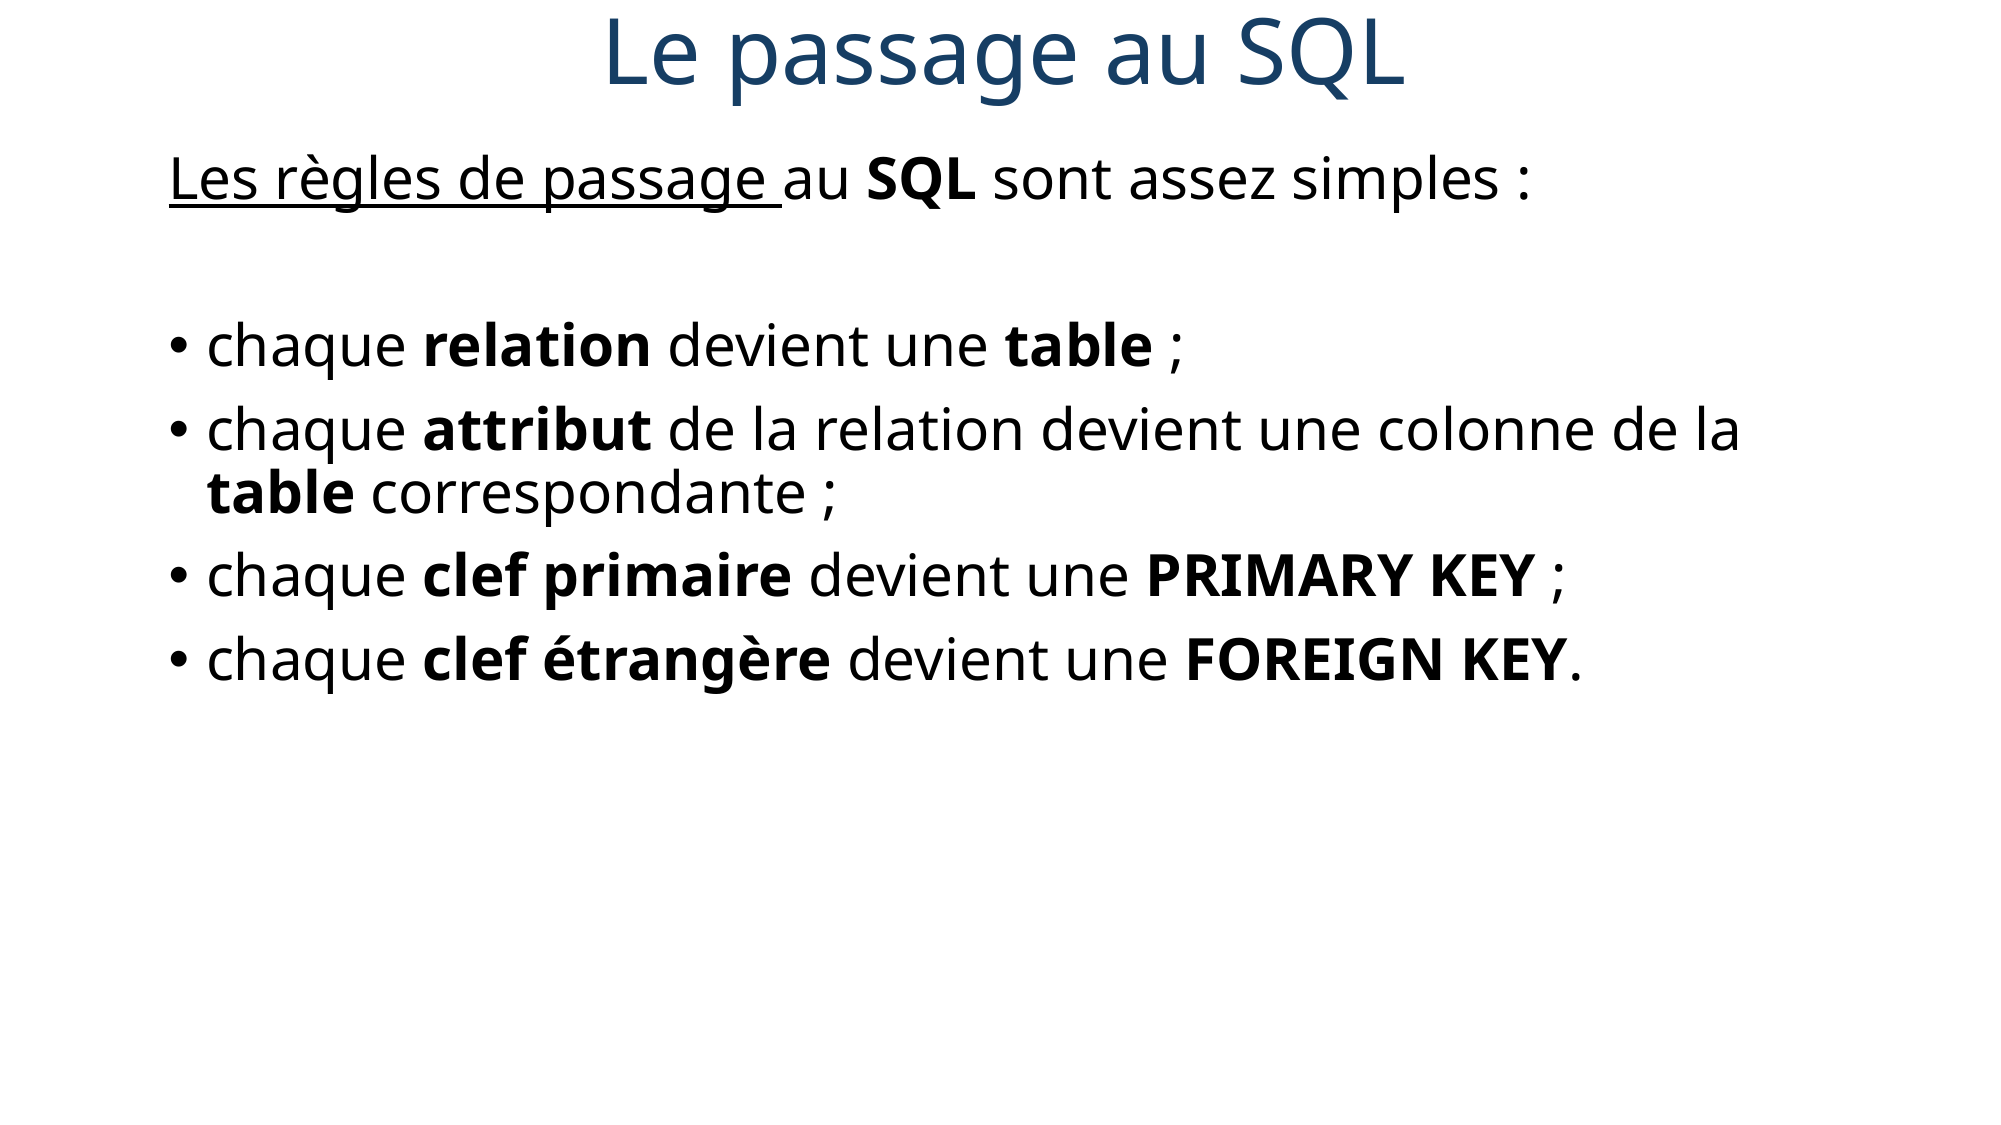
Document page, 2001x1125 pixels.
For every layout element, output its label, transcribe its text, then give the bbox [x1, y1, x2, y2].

list Les règles de passage au SQL sont assez simples : chaque relation devient une table ; chaque attribut de la relation devient une colonne de la table correspondante ; chaque clef primaire devient une PRIMARY KEY ; chaque clef étrangère devient une FOREIGN KEY. [153, 141, 1879, 1003]
title Le passage au SQL [153, 0, 1879, 141]
